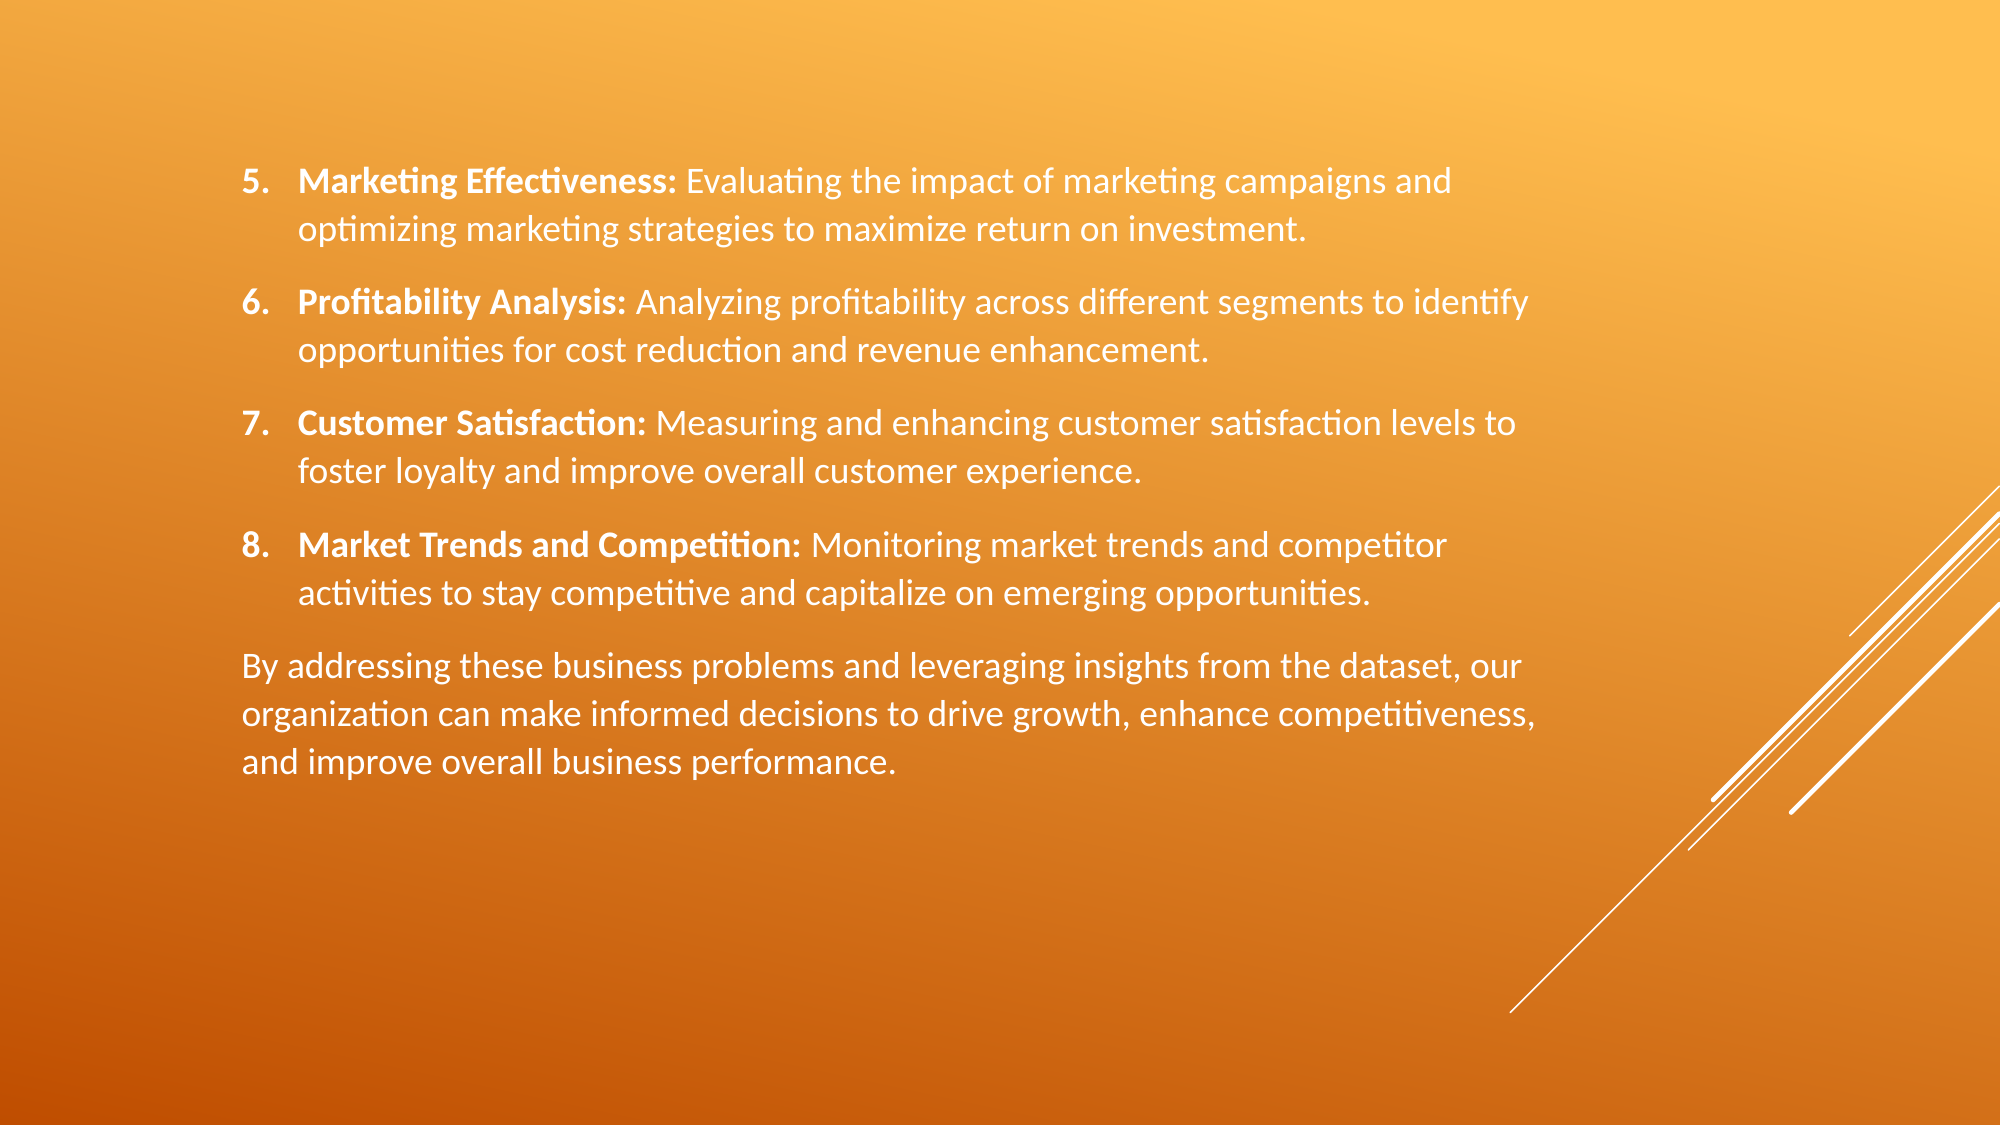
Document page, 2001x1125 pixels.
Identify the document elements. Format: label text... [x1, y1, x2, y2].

text_box Marketing Effectiveness: Evaluating the impact of marketing campaigns and optimizing marketing strategies to maximize return on investment. Profitability Analysis: Analyzing profitability across different segments to identify opportunities for cost reduction and revenue enhancement. Customer Satisfaction: Measuring and enhancing customer satisfaction levels to foster loyalty and improve overall customer experience. Market Trends and Competition: Monitoring market trends and competitor activities to stay competitive and capitalize on emerging opportunities. By addressing these business problems and leveraging insights from the dataset, our organization can make informed decisions to drive growth, enhance competitiveness, and improve overall business performance. [226, 145, 1585, 790]
